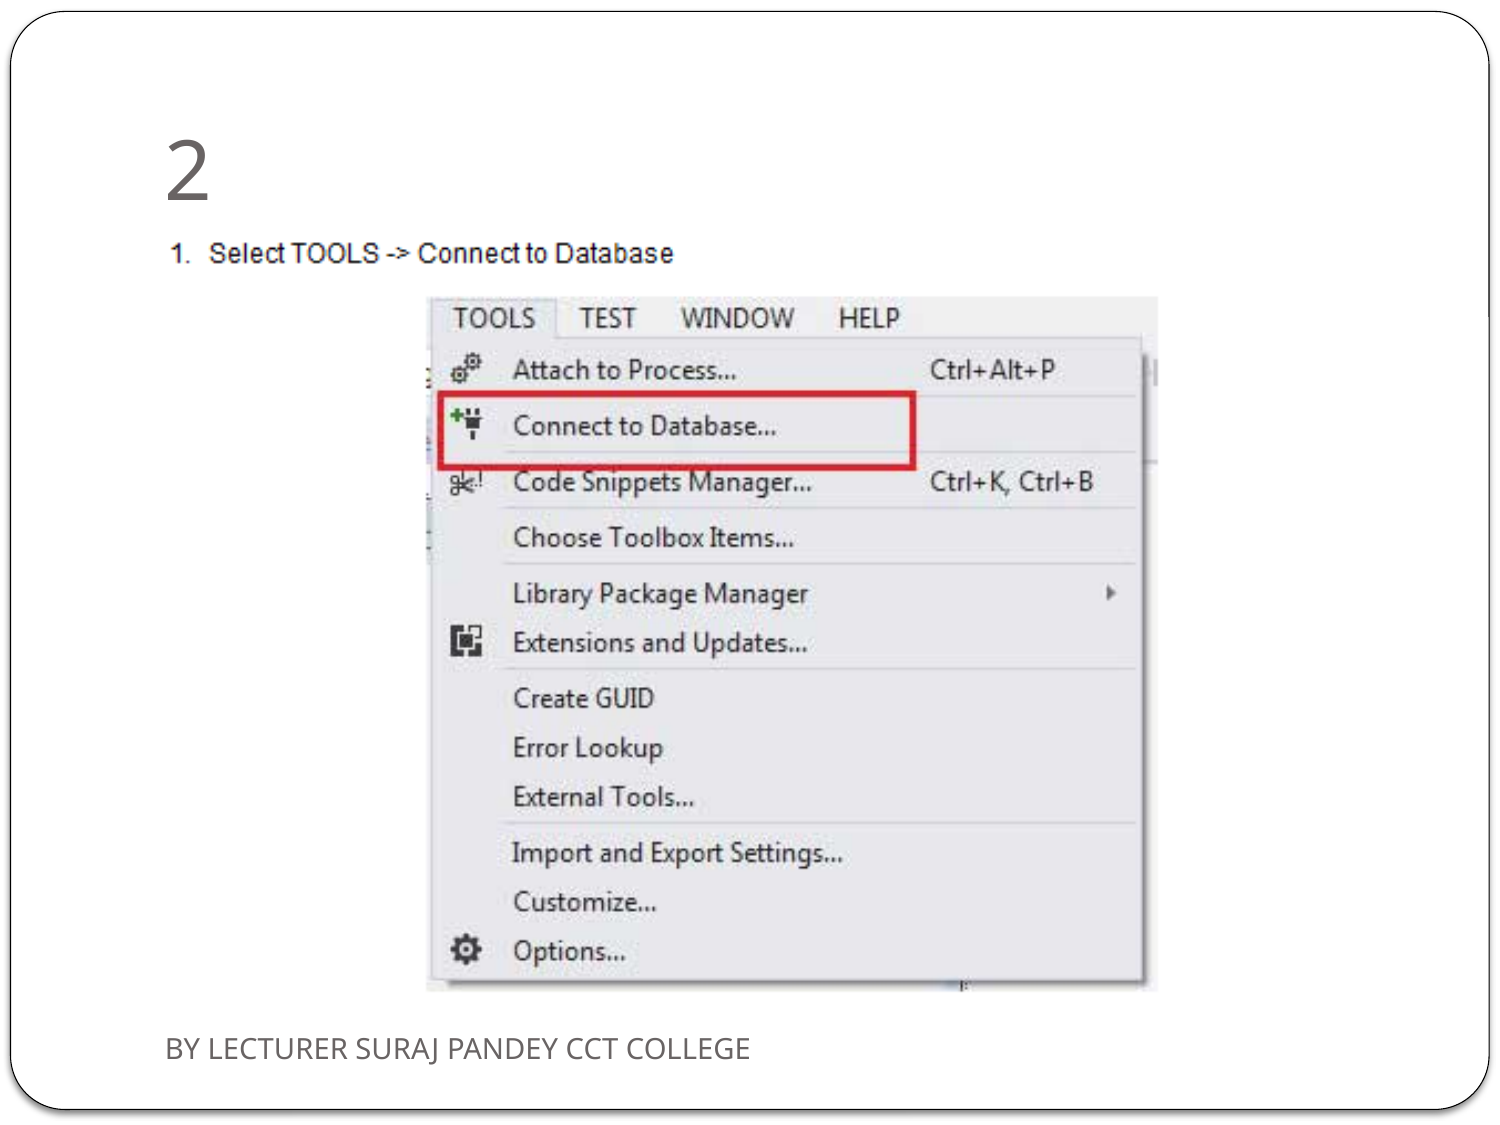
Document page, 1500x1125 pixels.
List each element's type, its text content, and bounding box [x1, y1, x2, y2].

footer BY LECTURER SURAJ PANDEY CCT COLLEGE [150, 1035, 800, 1088]
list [137, 212, 1213, 1026]
title 2 [150, 45, 1425, 233]
